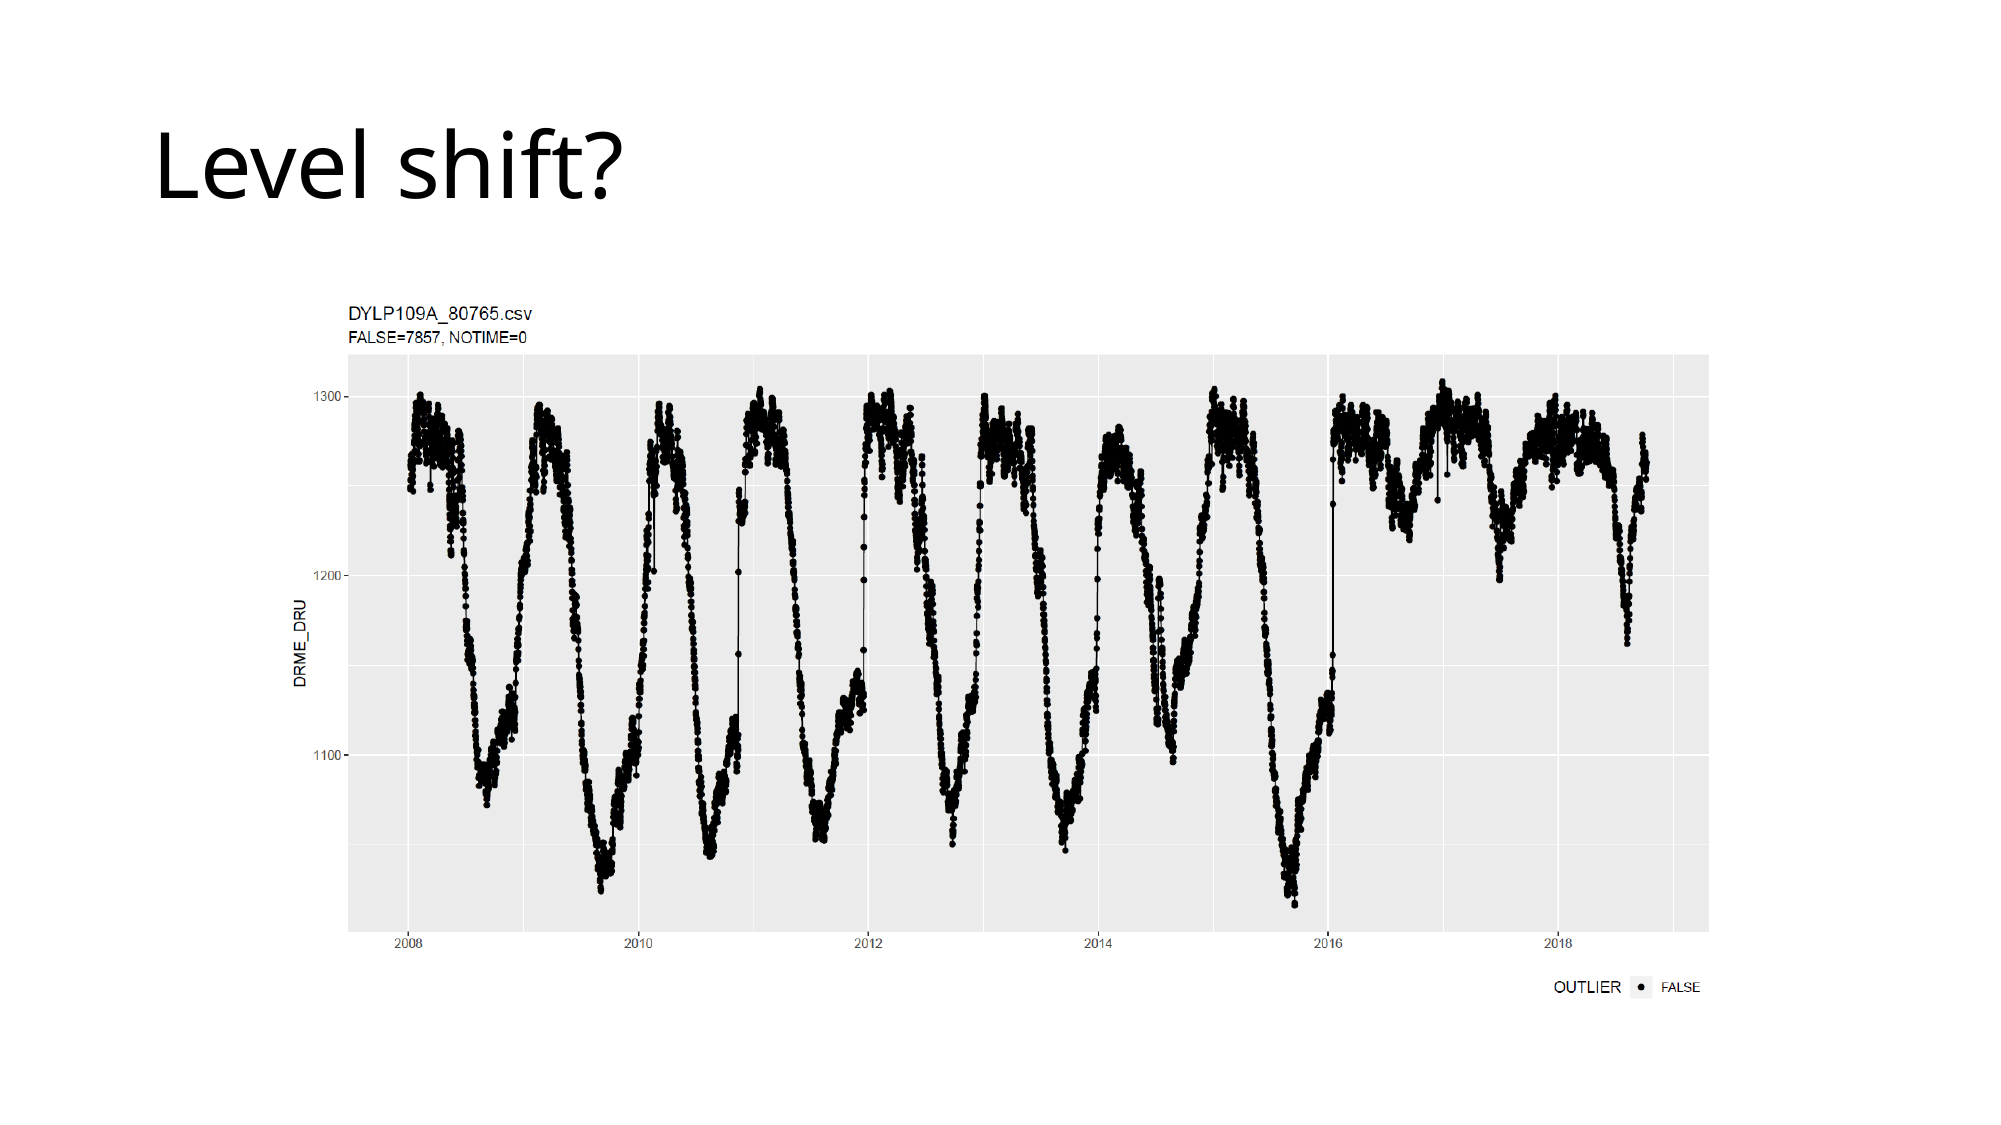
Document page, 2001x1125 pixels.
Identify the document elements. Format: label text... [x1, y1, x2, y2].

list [286, 299, 1714, 1014]
title Level shift? [137, 59, 1863, 278]
